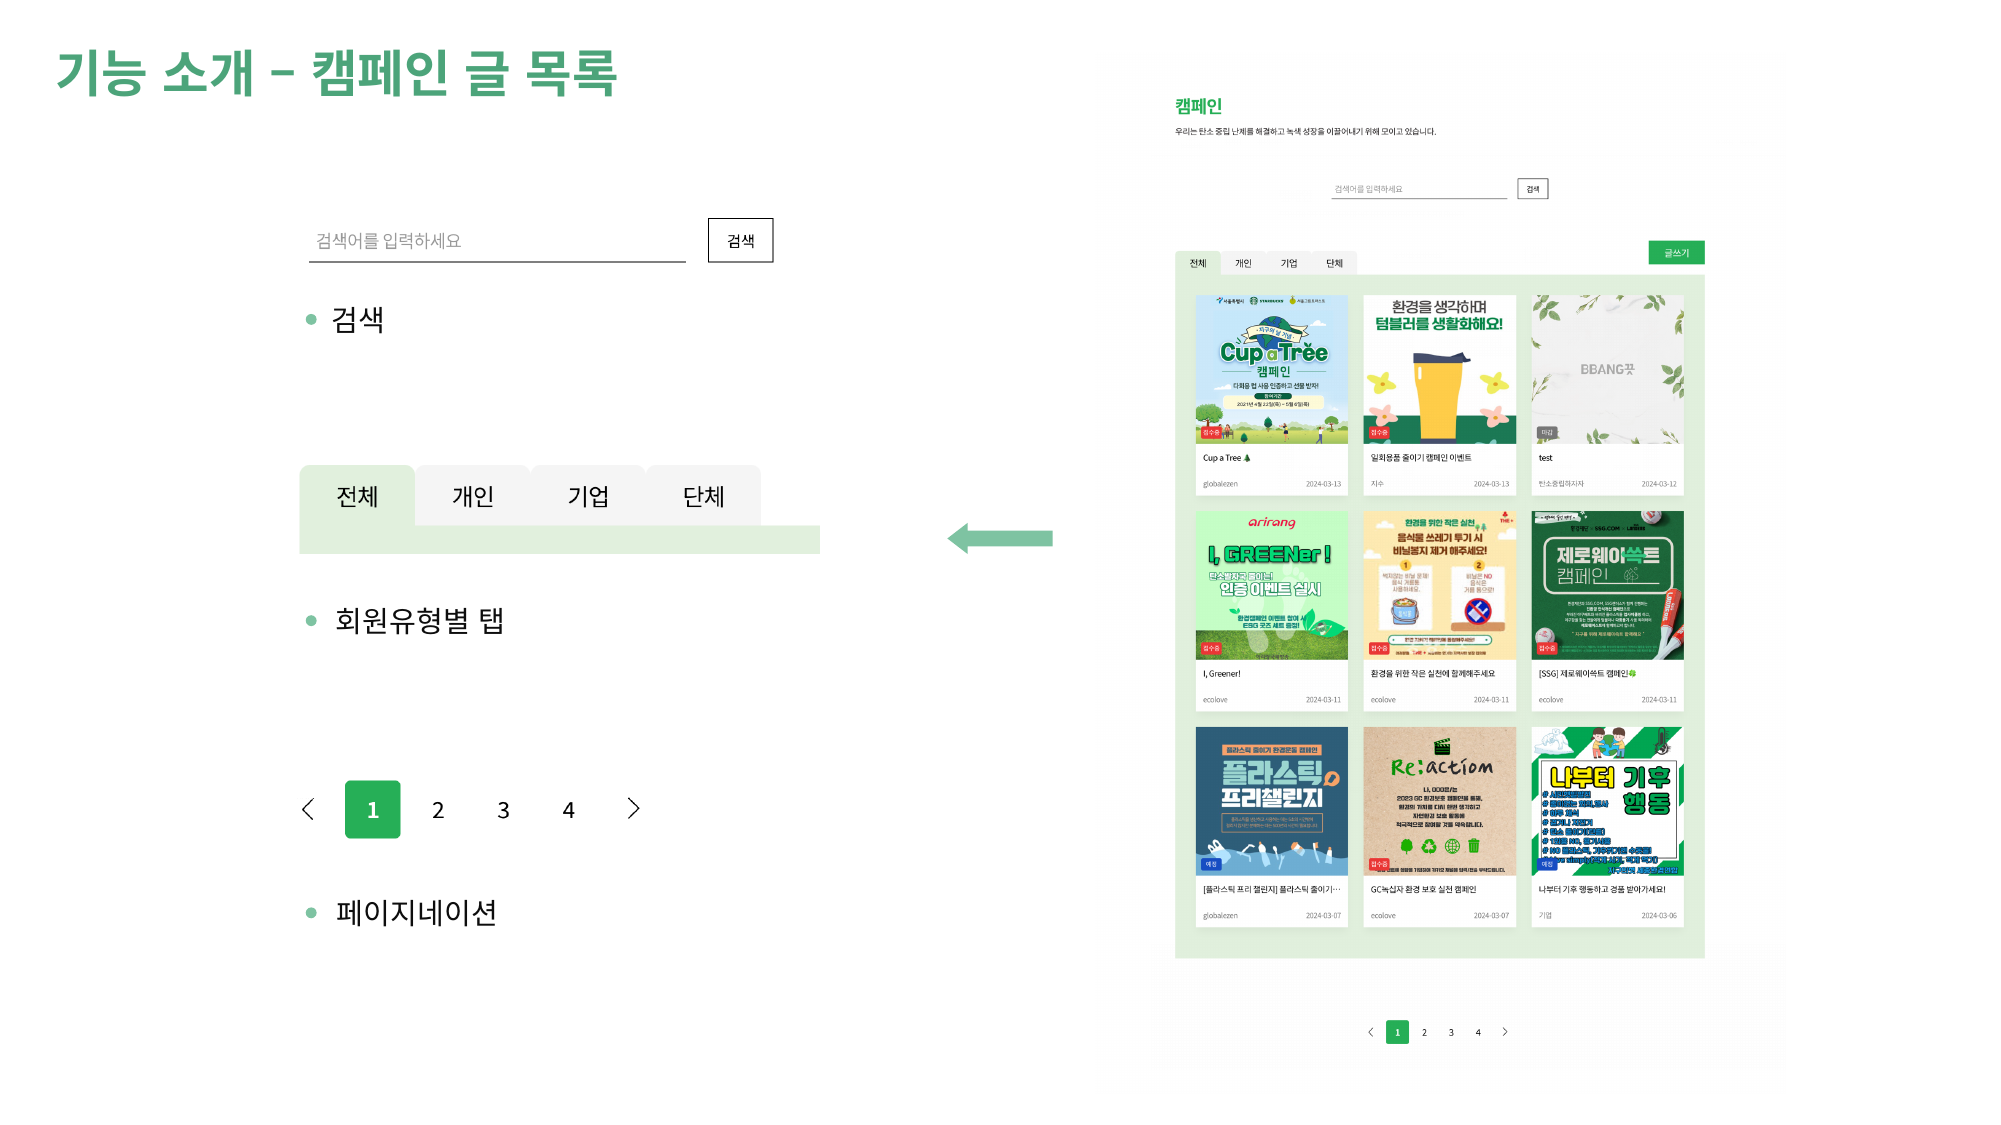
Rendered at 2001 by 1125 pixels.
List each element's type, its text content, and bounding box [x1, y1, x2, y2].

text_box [305, 294, 404, 346]
text_box [945, 520, 1054, 557]
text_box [305, 888, 522, 939]
title 기능 소개 – 캠페인 글 목록 [40, 41, 790, 112]
picture [252, 745, 695, 872]
picture [252, 412, 820, 555]
picture [214, 141, 858, 346]
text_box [305, 595, 528, 647]
picture [1095, 52, 1786, 1094]
